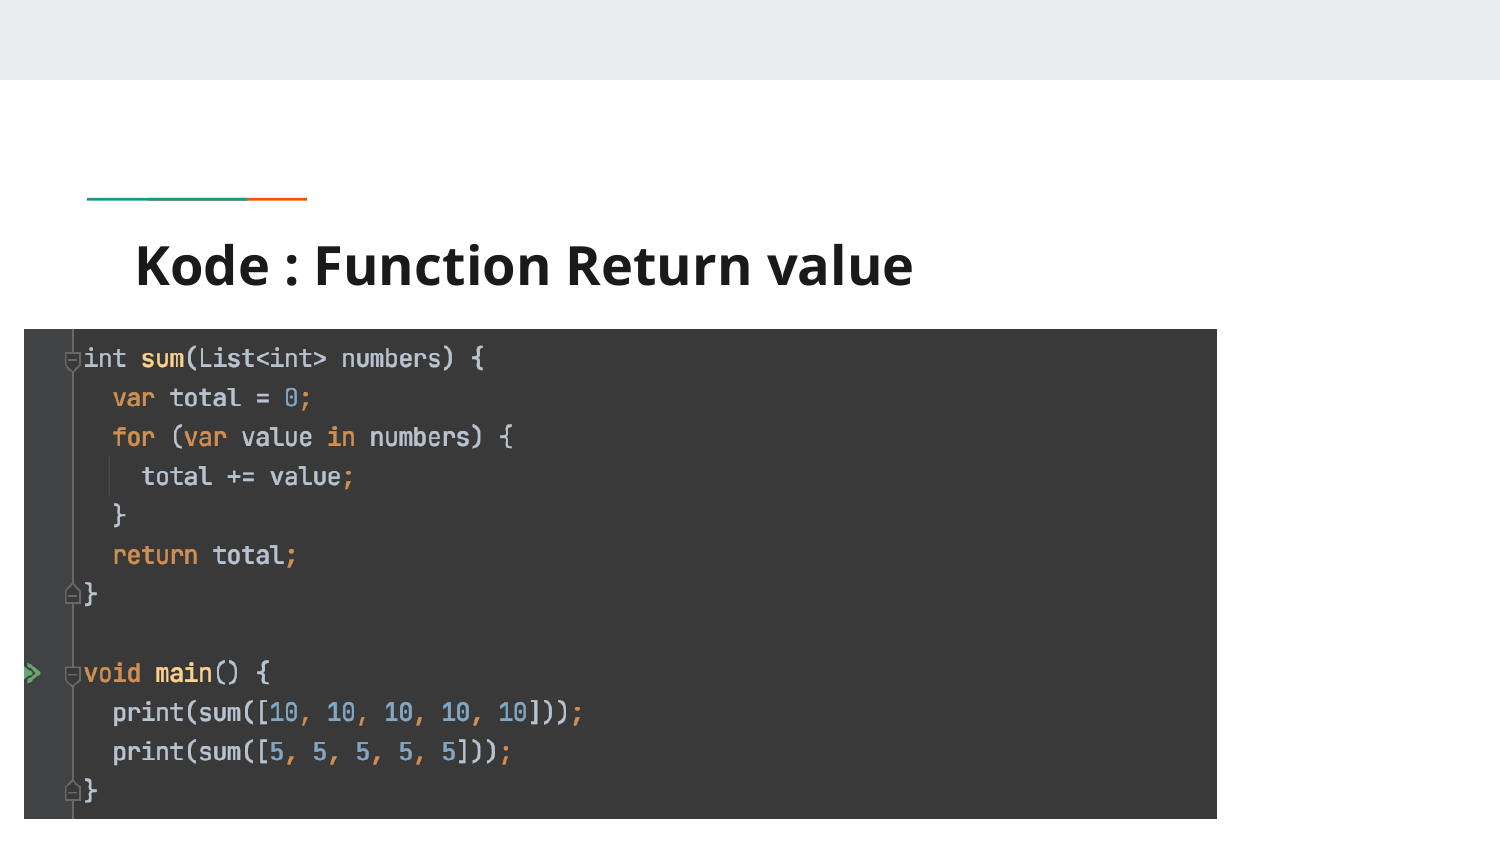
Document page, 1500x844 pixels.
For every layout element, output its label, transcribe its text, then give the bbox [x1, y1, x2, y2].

picture [24, 328, 1218, 819]
title Kode : Function Return value [119, 216, 1381, 305]
